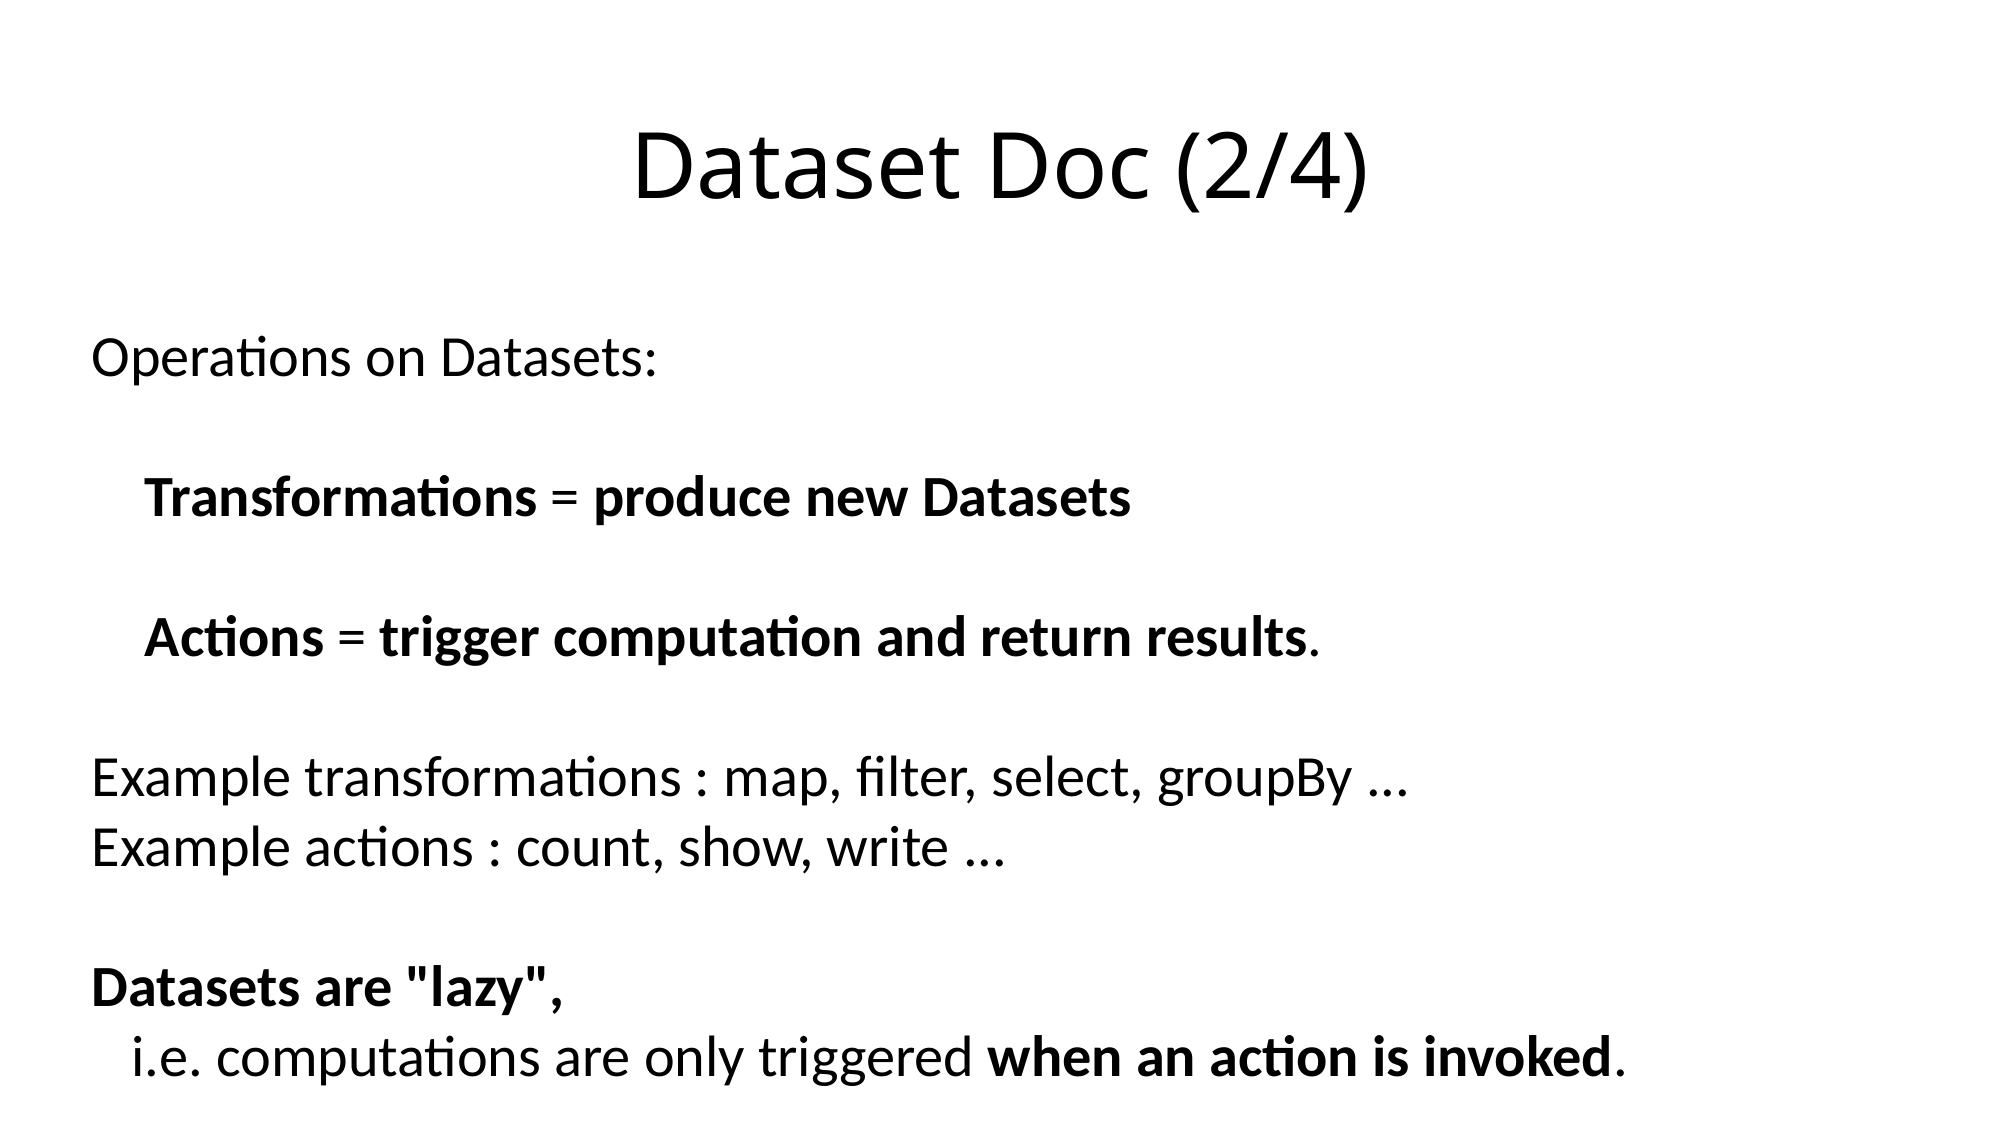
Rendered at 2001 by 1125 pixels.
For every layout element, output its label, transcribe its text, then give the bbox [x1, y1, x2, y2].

text_box Operations on Datasets: Transformations = produce new Datasets Actions = trigger computation and return results. Example transformations : map, filter, select, groupBy ... Example actions : count, show, write ... Datasets are "lazy", i.e. computations are only triggered when an action is invoked. [77, 310, 1921, 1096]
title Dataset Doc (2/4) [137, 59, 1863, 278]
